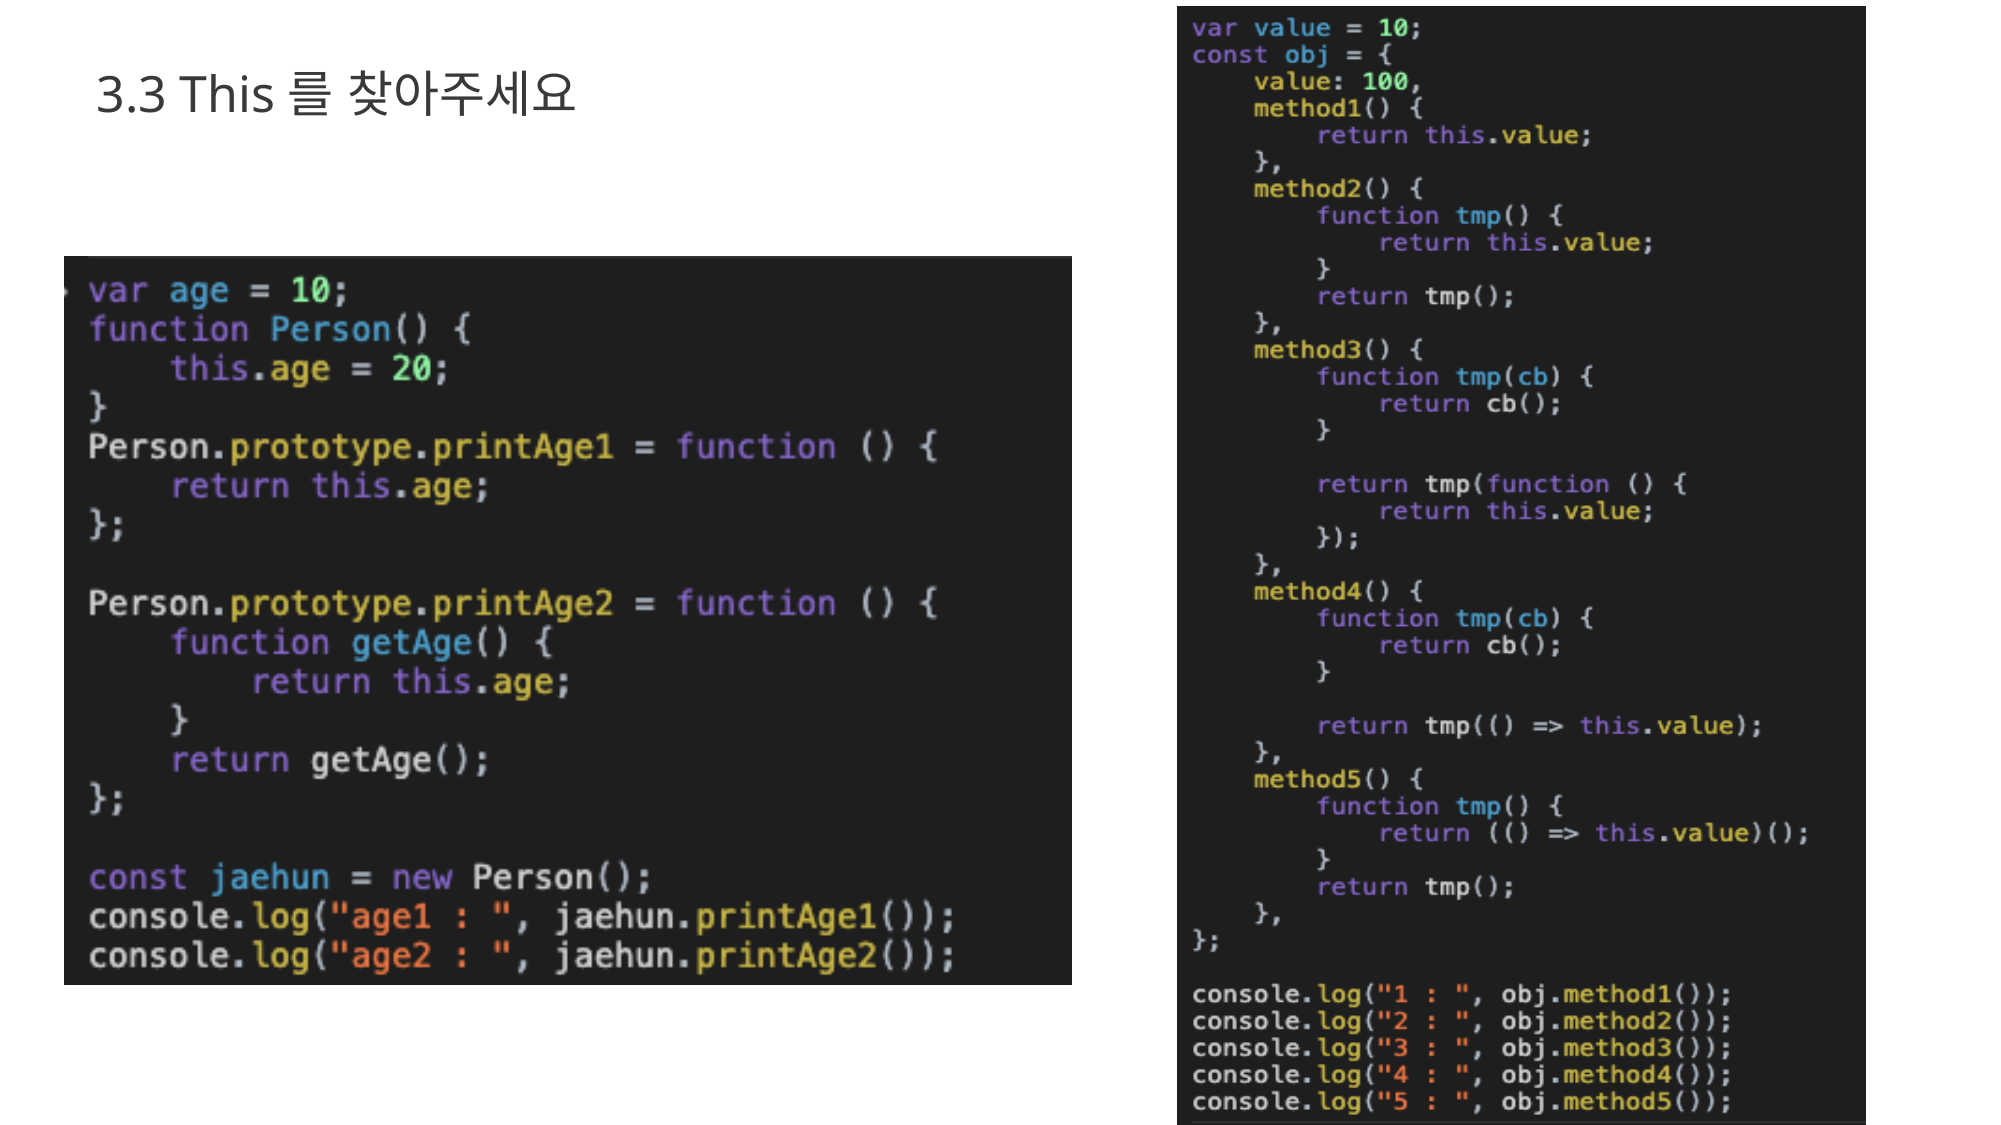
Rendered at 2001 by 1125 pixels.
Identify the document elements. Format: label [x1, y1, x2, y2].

text_box [64, 6, 1866, 1125]
